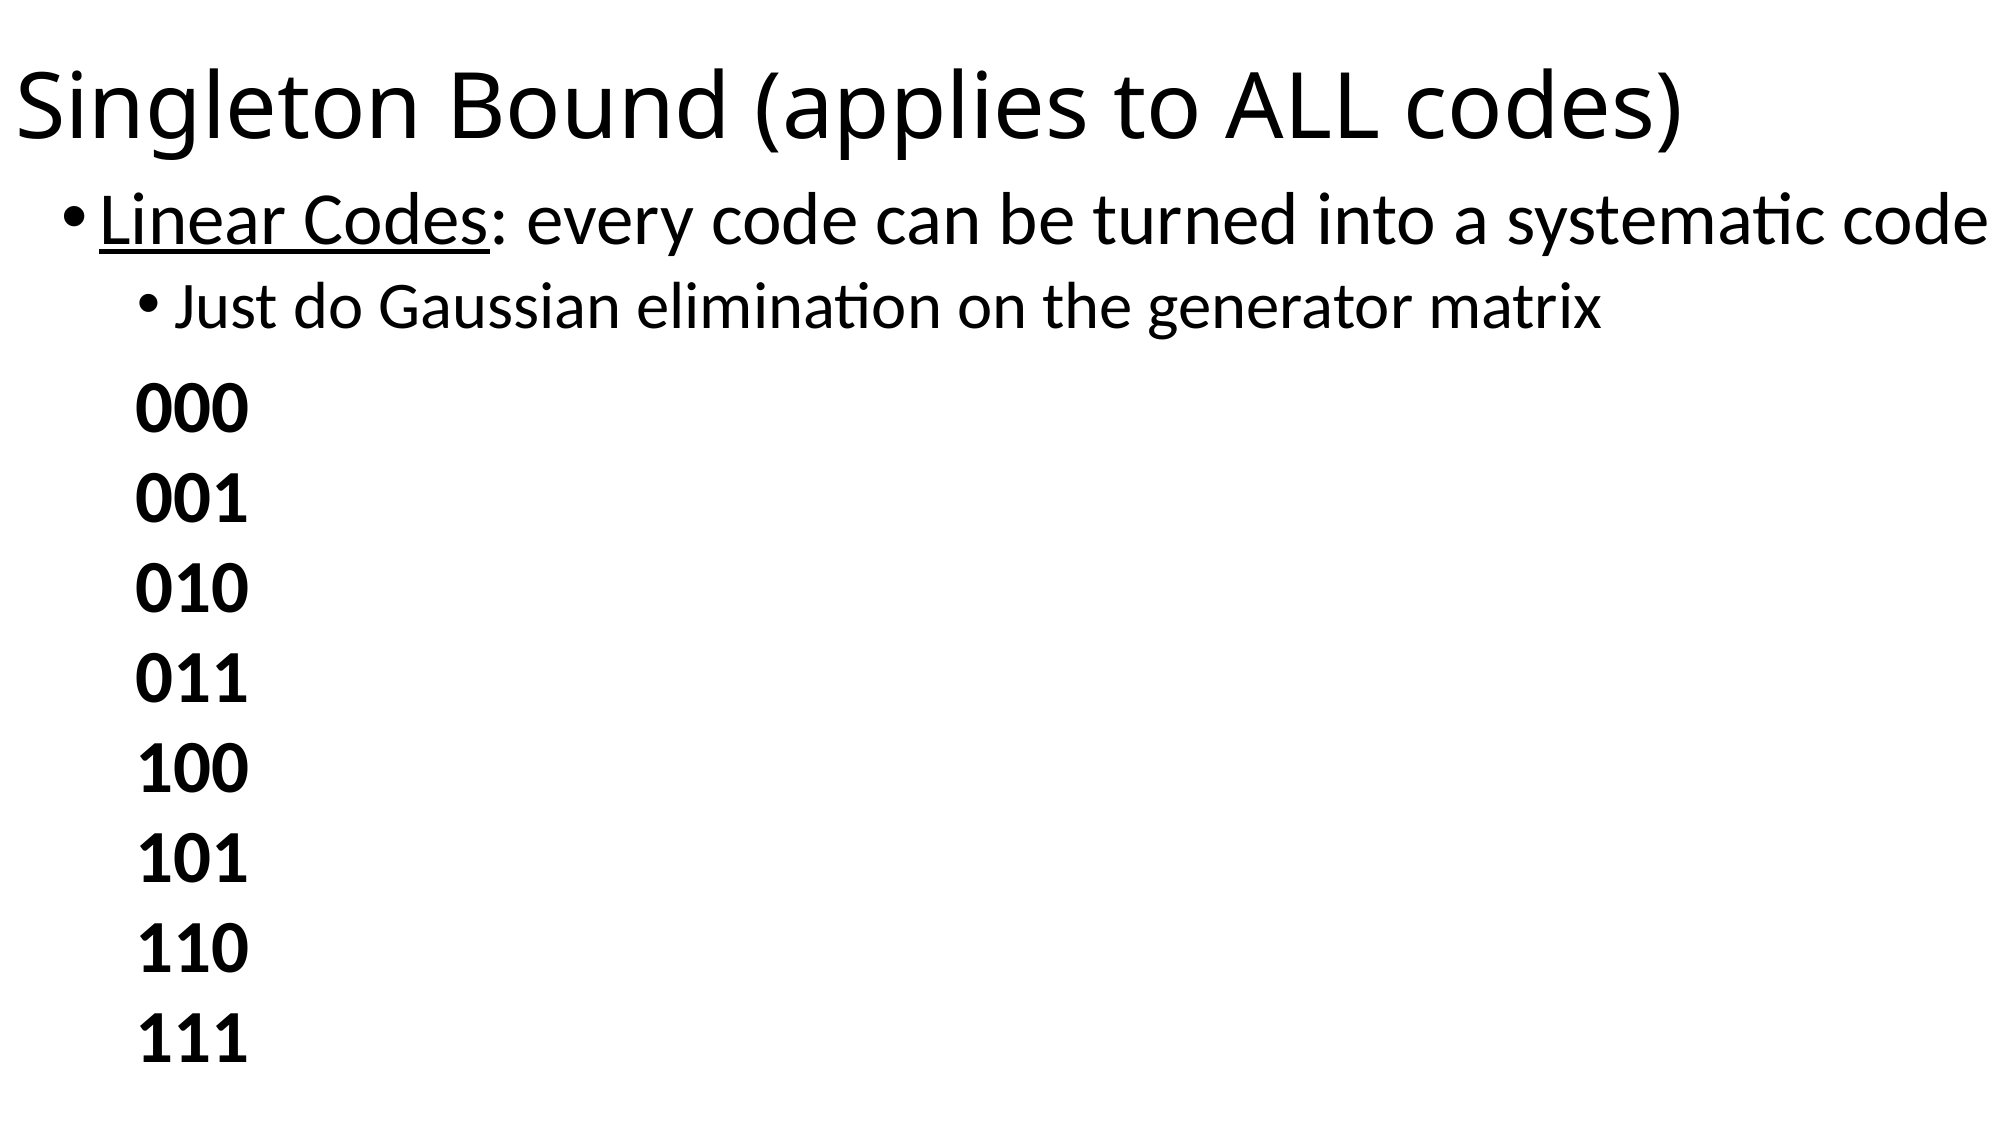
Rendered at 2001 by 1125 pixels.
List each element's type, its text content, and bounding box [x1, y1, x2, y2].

title Singleton Bound (applies to ALL codes) [0, 0, 1725, 218]
text_box Linear Codes: every code can be turned into a systematic code Just do Gaussian elimination on the generator matrix [46, 171, 2000, 735]
text_box 000 001 010 011 100 101 110 111 [120, 735, 382, 1085]
